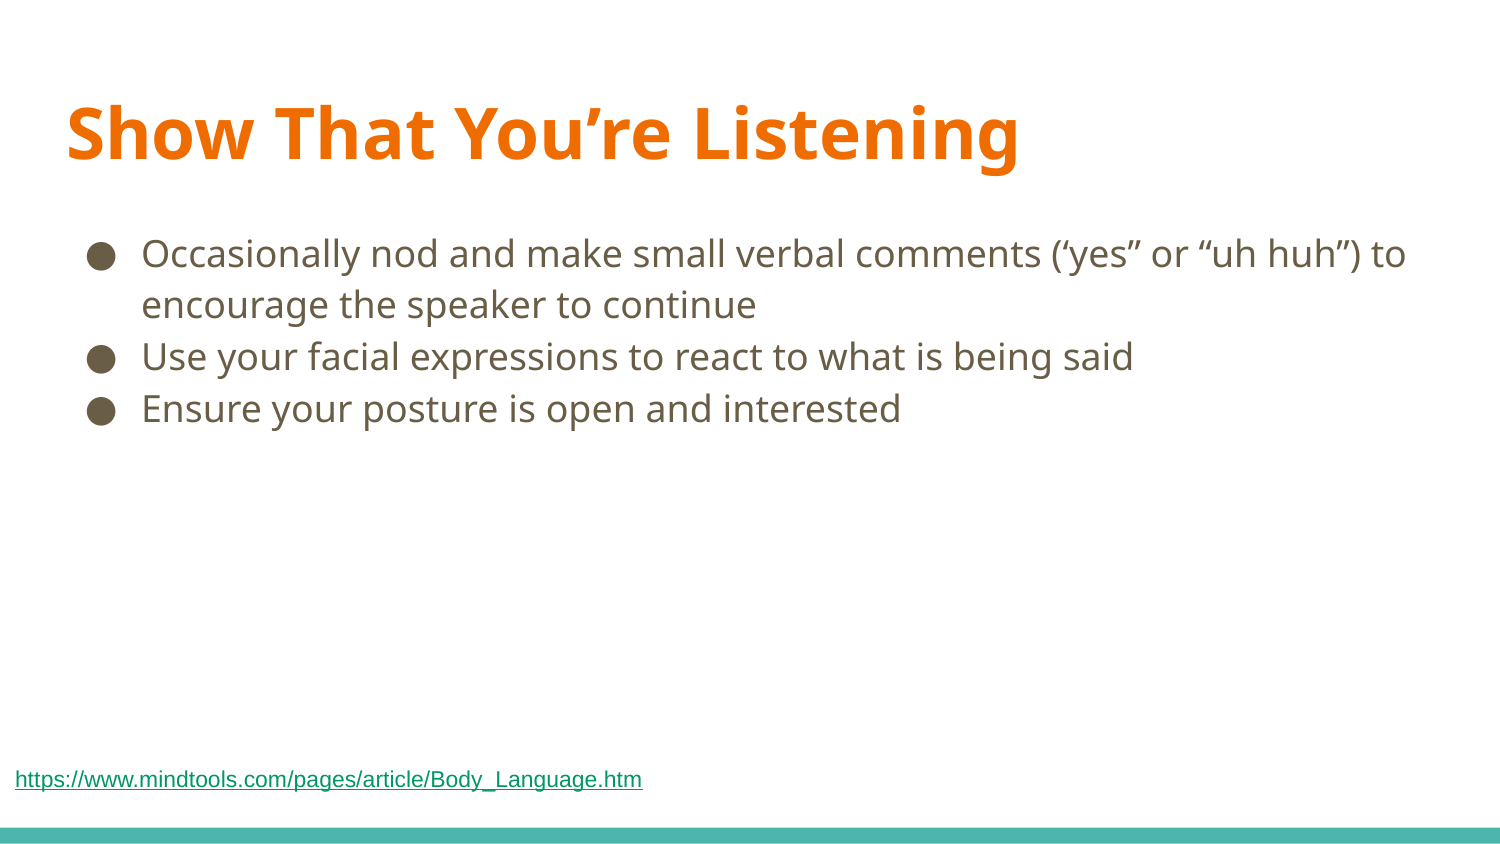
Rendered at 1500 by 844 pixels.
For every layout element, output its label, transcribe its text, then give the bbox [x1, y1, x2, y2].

list Occasionally nod and make small verbal comments (‘yes” or “uh huh”) to encourage the speaker to continue Use your facial expressions to react to what is being said Ensure your posture is open and interested [51, 207, 1449, 750]
title Show That You’re Listening [51, 72, 1449, 189]
text_box https://www.mindtools.com/pages/article/Body_Language.htm [0, 750, 1500, 838]
